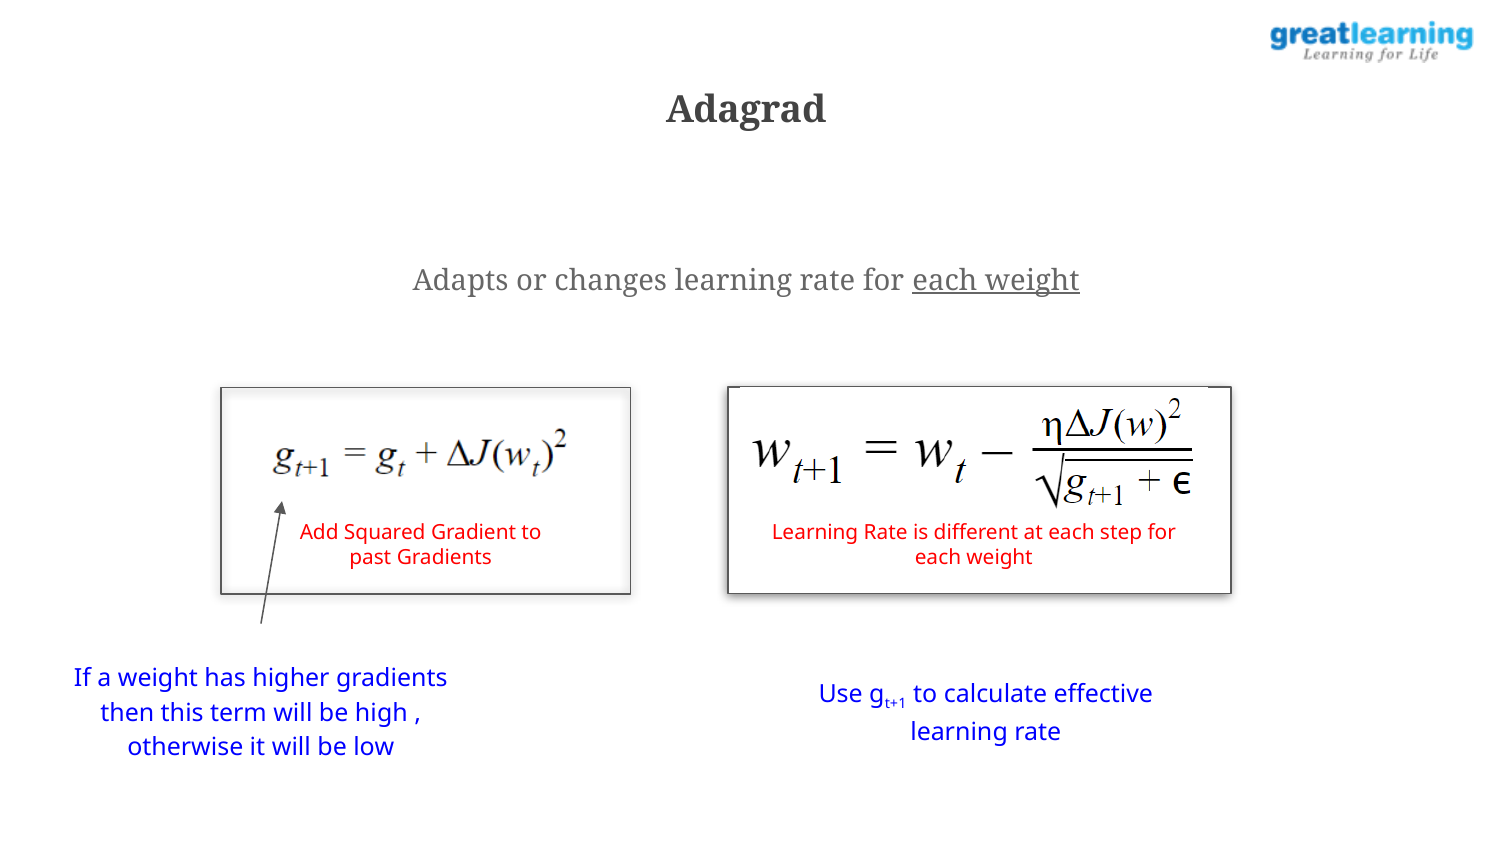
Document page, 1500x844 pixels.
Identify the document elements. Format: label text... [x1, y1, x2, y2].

text_box Add Squared Gradient to past Gradients [287, 512, 567, 576]
text_box Learning Rate is different at each step for each weight [750, 521, 1197, 576]
picture [739, 387, 1209, 513]
text_box [220, 387, 631, 594]
text_box Adapts or changes learning rate for each weight [192, 228, 1300, 312]
picture [270, 419, 571, 491]
picture [1270, 20, 1474, 63]
text_box Adagrad [151, 72, 1342, 143]
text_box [260, 500, 283, 624]
text_box Use gt+1 to calculate effective learning rate [762, 623, 1210, 795]
text_box If a weight has higher gradients then this term will be high , otherwise it will be low [37, 623, 485, 795]
text_box [728, 387, 1231, 594]
